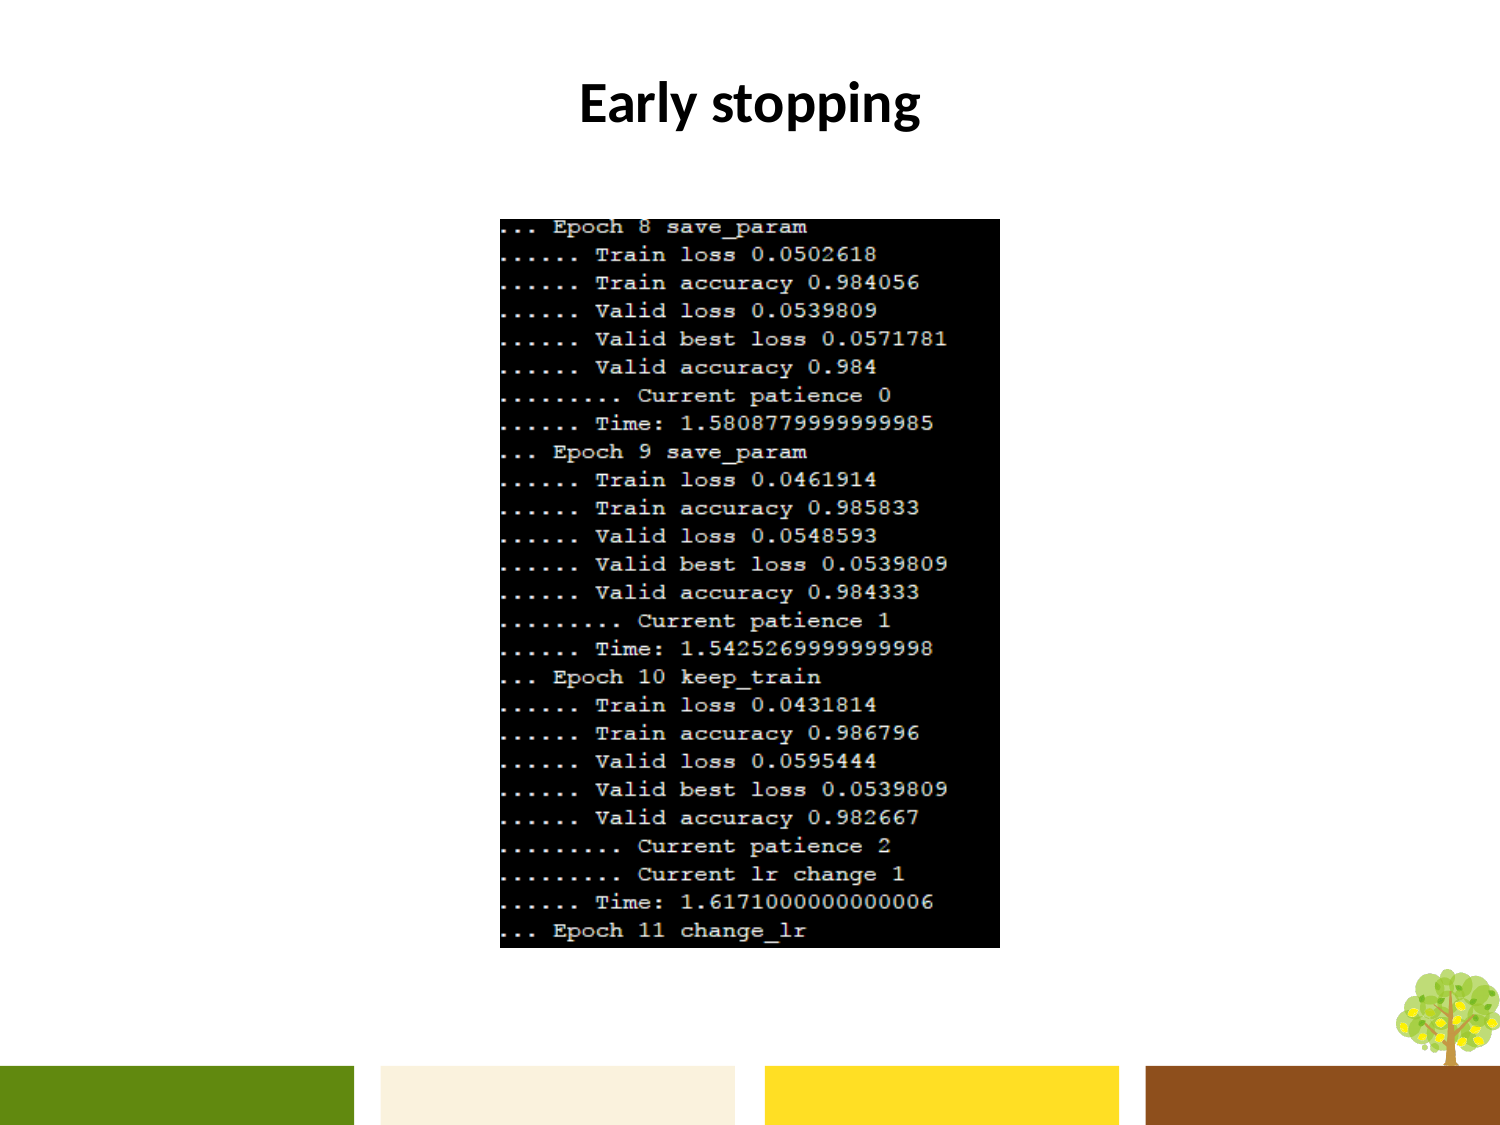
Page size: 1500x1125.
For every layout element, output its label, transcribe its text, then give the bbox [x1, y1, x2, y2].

title Early stopping [103, 59, 1397, 149]
picture [1396, 969, 1500, 1066]
picture [500, 219, 1000, 948]
